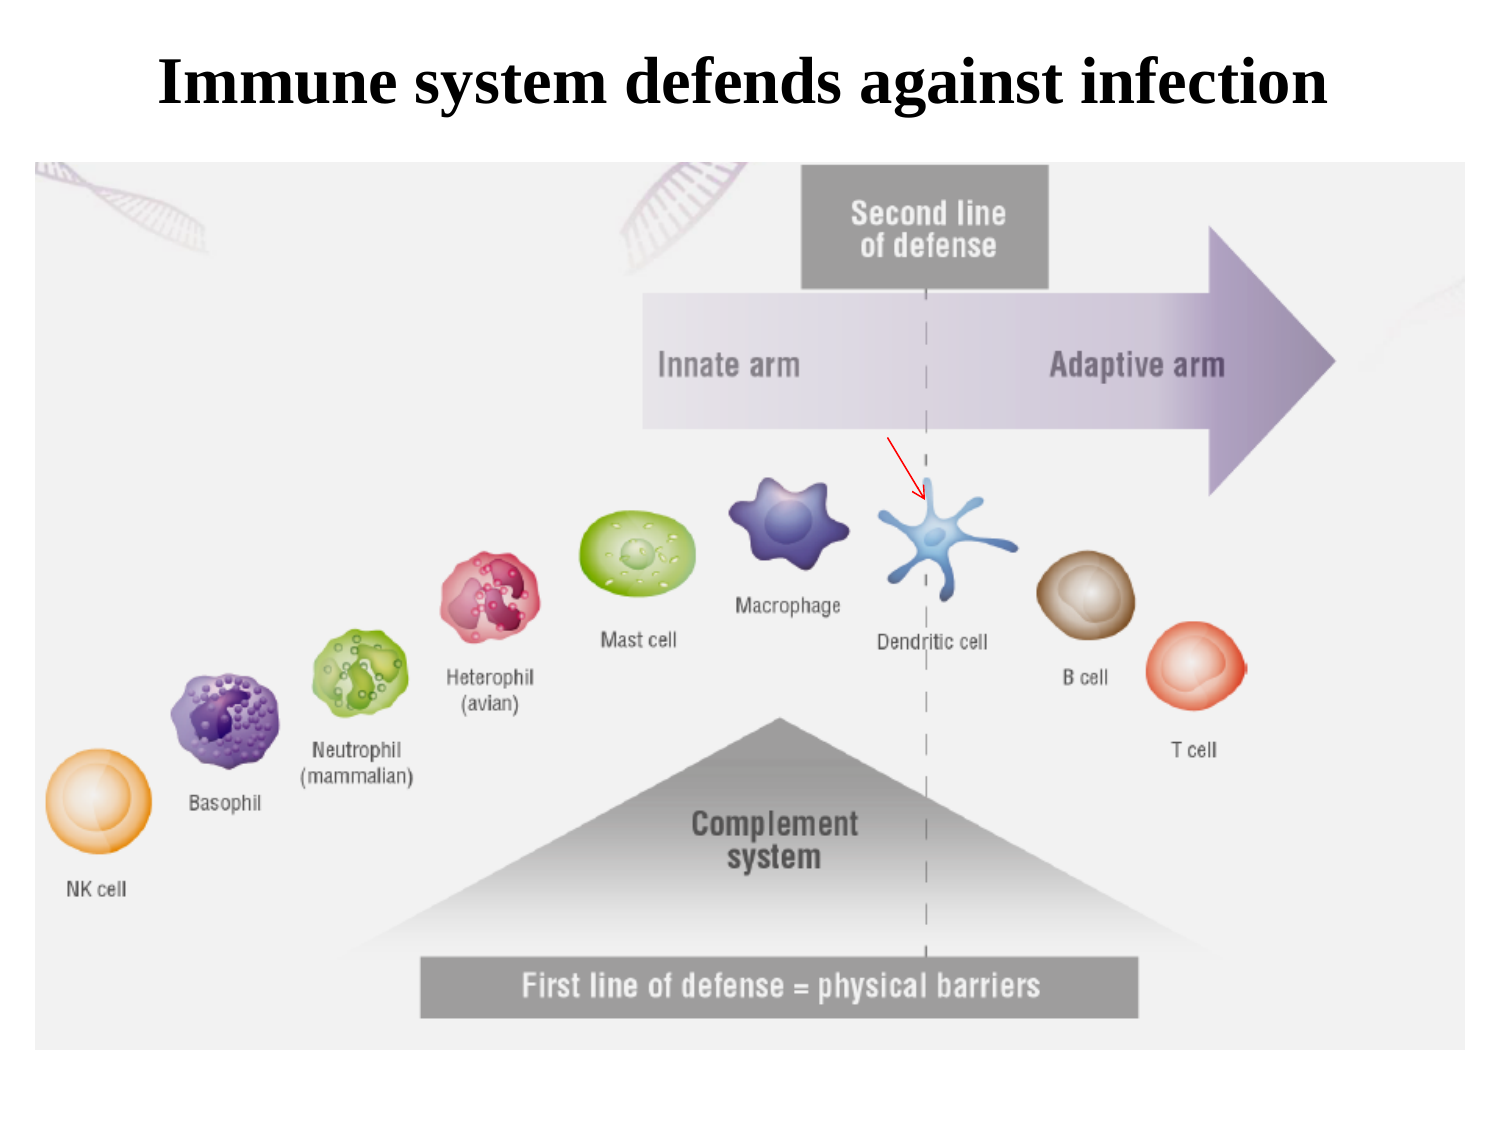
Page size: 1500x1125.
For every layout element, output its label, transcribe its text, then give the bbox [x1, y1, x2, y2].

picture [34, 162, 1466, 1051]
text_box Immune system defends against infection [142, 28, 1345, 124]
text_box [887, 437, 926, 501]
